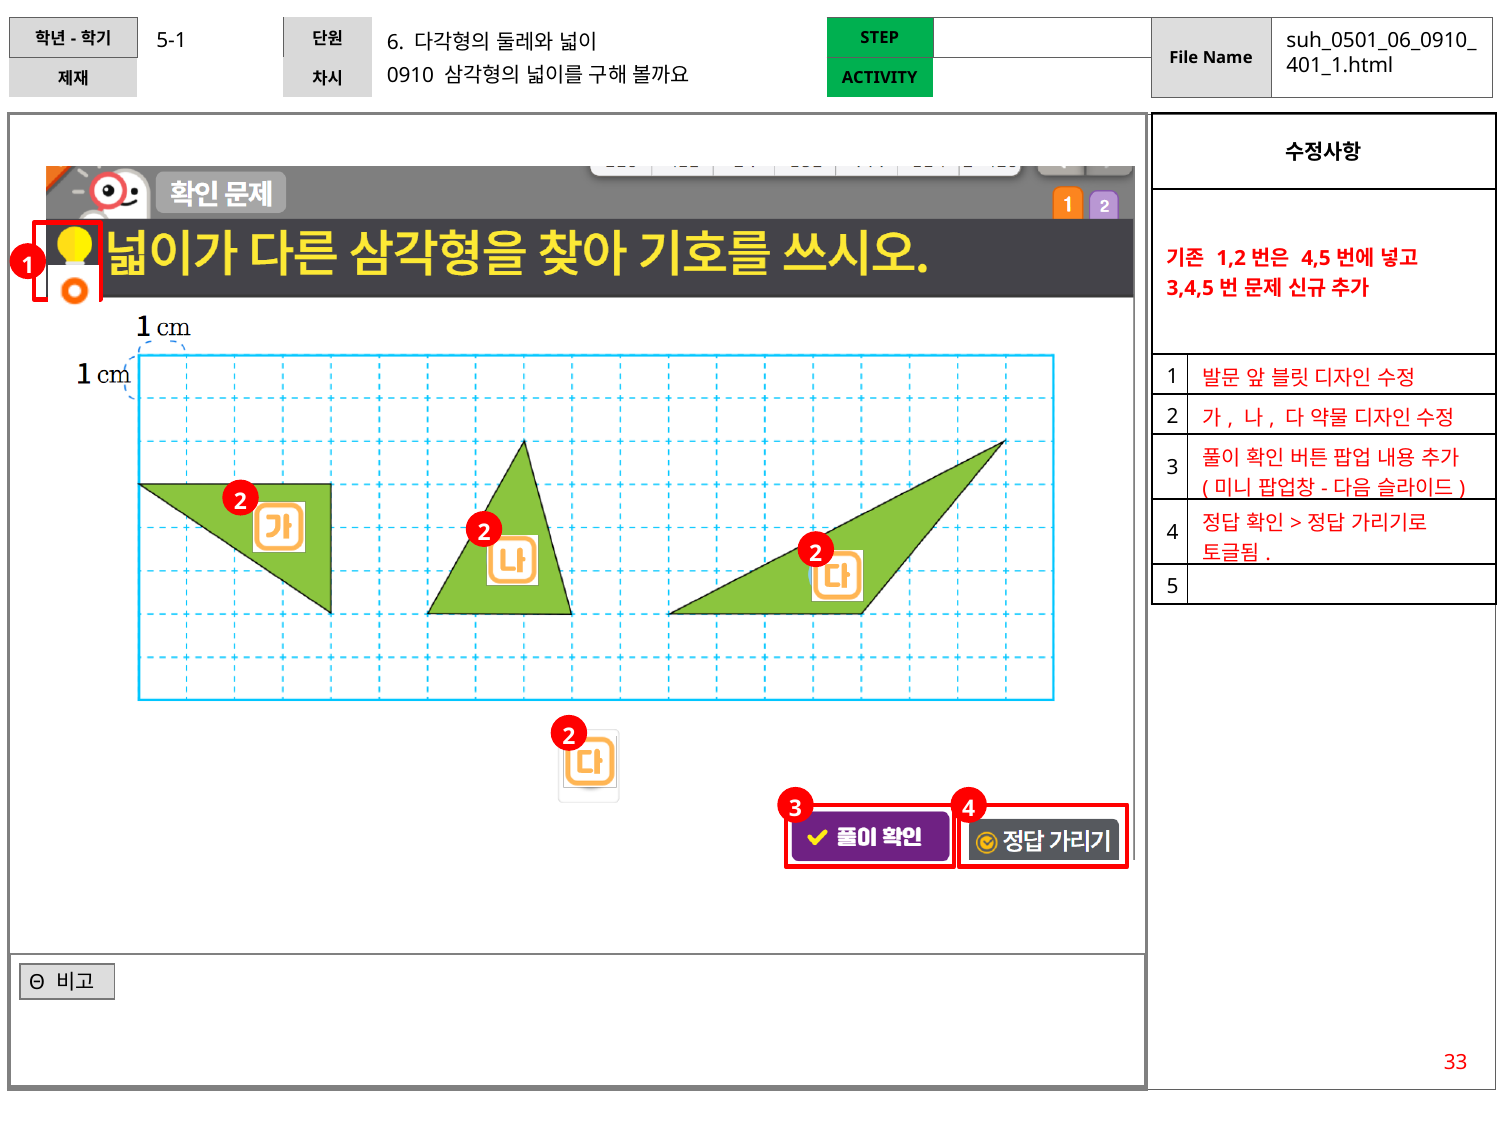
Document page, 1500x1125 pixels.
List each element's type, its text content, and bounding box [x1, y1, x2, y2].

table_cell 5 [1153, 565, 1187, 603]
table_cell 풀이 확인 버튼 팝업 내용 추가(미니 팝업창-다음 슬라이드) [1188, 435, 1495, 498]
table_header 수정사항 [1153, 114, 1495, 188]
table_cell 기존 1,2번은 4,5번에 넣고 3,4,5번 문제 신규 추가 [1153, 190, 1495, 353]
text_box suh_0501_06_0910_401_1.html [1271, 18, 1500, 84]
table_cell 3 [1153, 435, 1187, 498]
text_box 6. 다각형의 둘레와 넓이 [372, 21, 715, 57]
table_cell 2 [1153, 395, 1187, 433]
table_cell [1188, 565, 1495, 603]
table_cell 정답 확인>정답 가리기로 토글됨. [1188, 500, 1495, 563]
text_box [32, 278, 40, 302]
text_box 0910 삼각형의 넓이를 구해 볼까요 [372, 54, 816, 102]
table_cell 4 [1153, 500, 1187, 563]
table_cell 발문 앞 블릿 디자인 수정 [1188, 355, 1495, 393]
table_cell 가, 나, 다 약물 디자인 수정 [1188, 395, 1495, 433]
text_box 1 [7, 241, 40, 282]
picture [45, 166, 1135, 864]
table_cell 1 [1153, 355, 1187, 393]
text_box 5-1 [141, 18, 284, 55]
text_box [32, 221, 40, 244]
